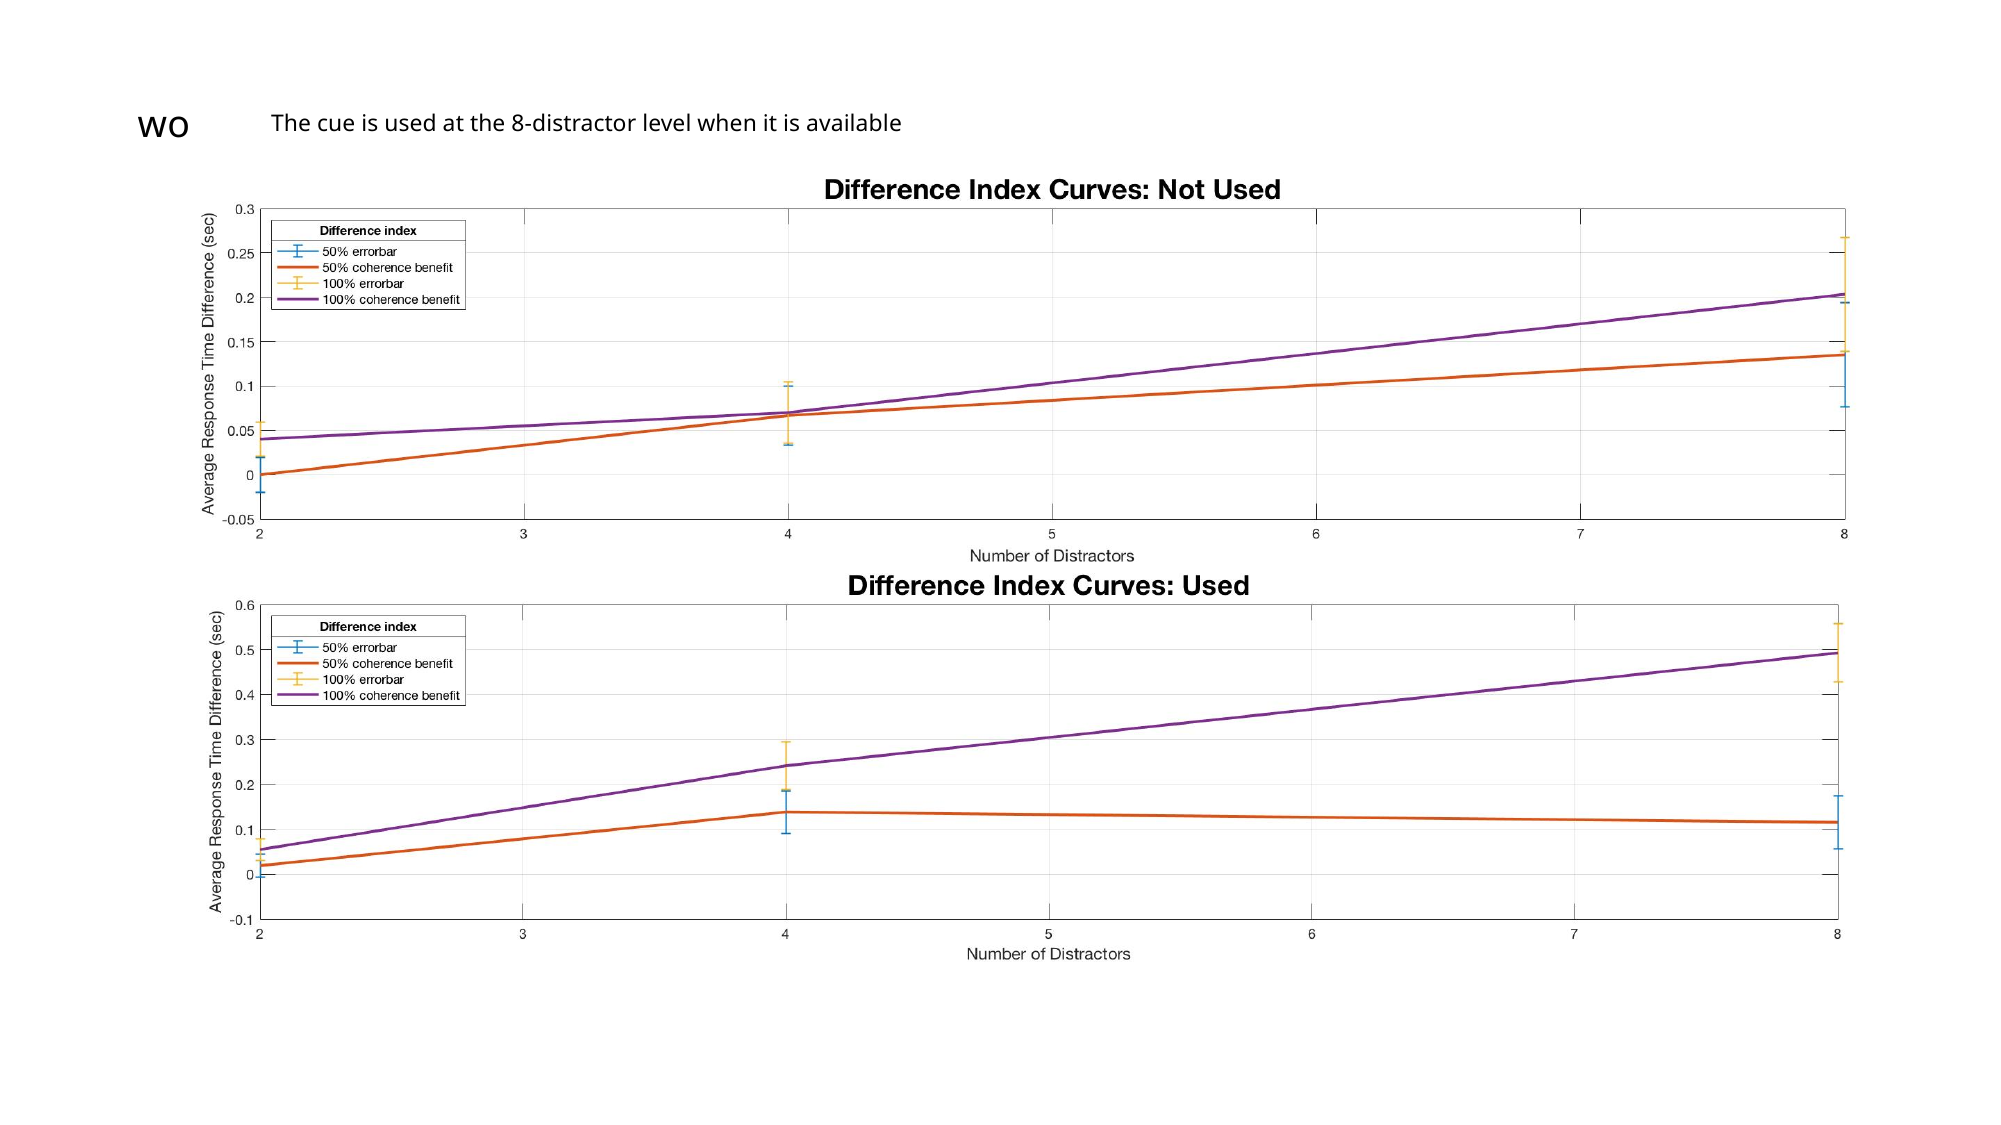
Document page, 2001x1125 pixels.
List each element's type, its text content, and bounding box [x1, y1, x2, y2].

text_box wo [122, 92, 205, 144]
text_box The cue is used at the 8-distractor level when it is available [256, 101, 924, 144]
picture [0, 144, 2000, 981]
